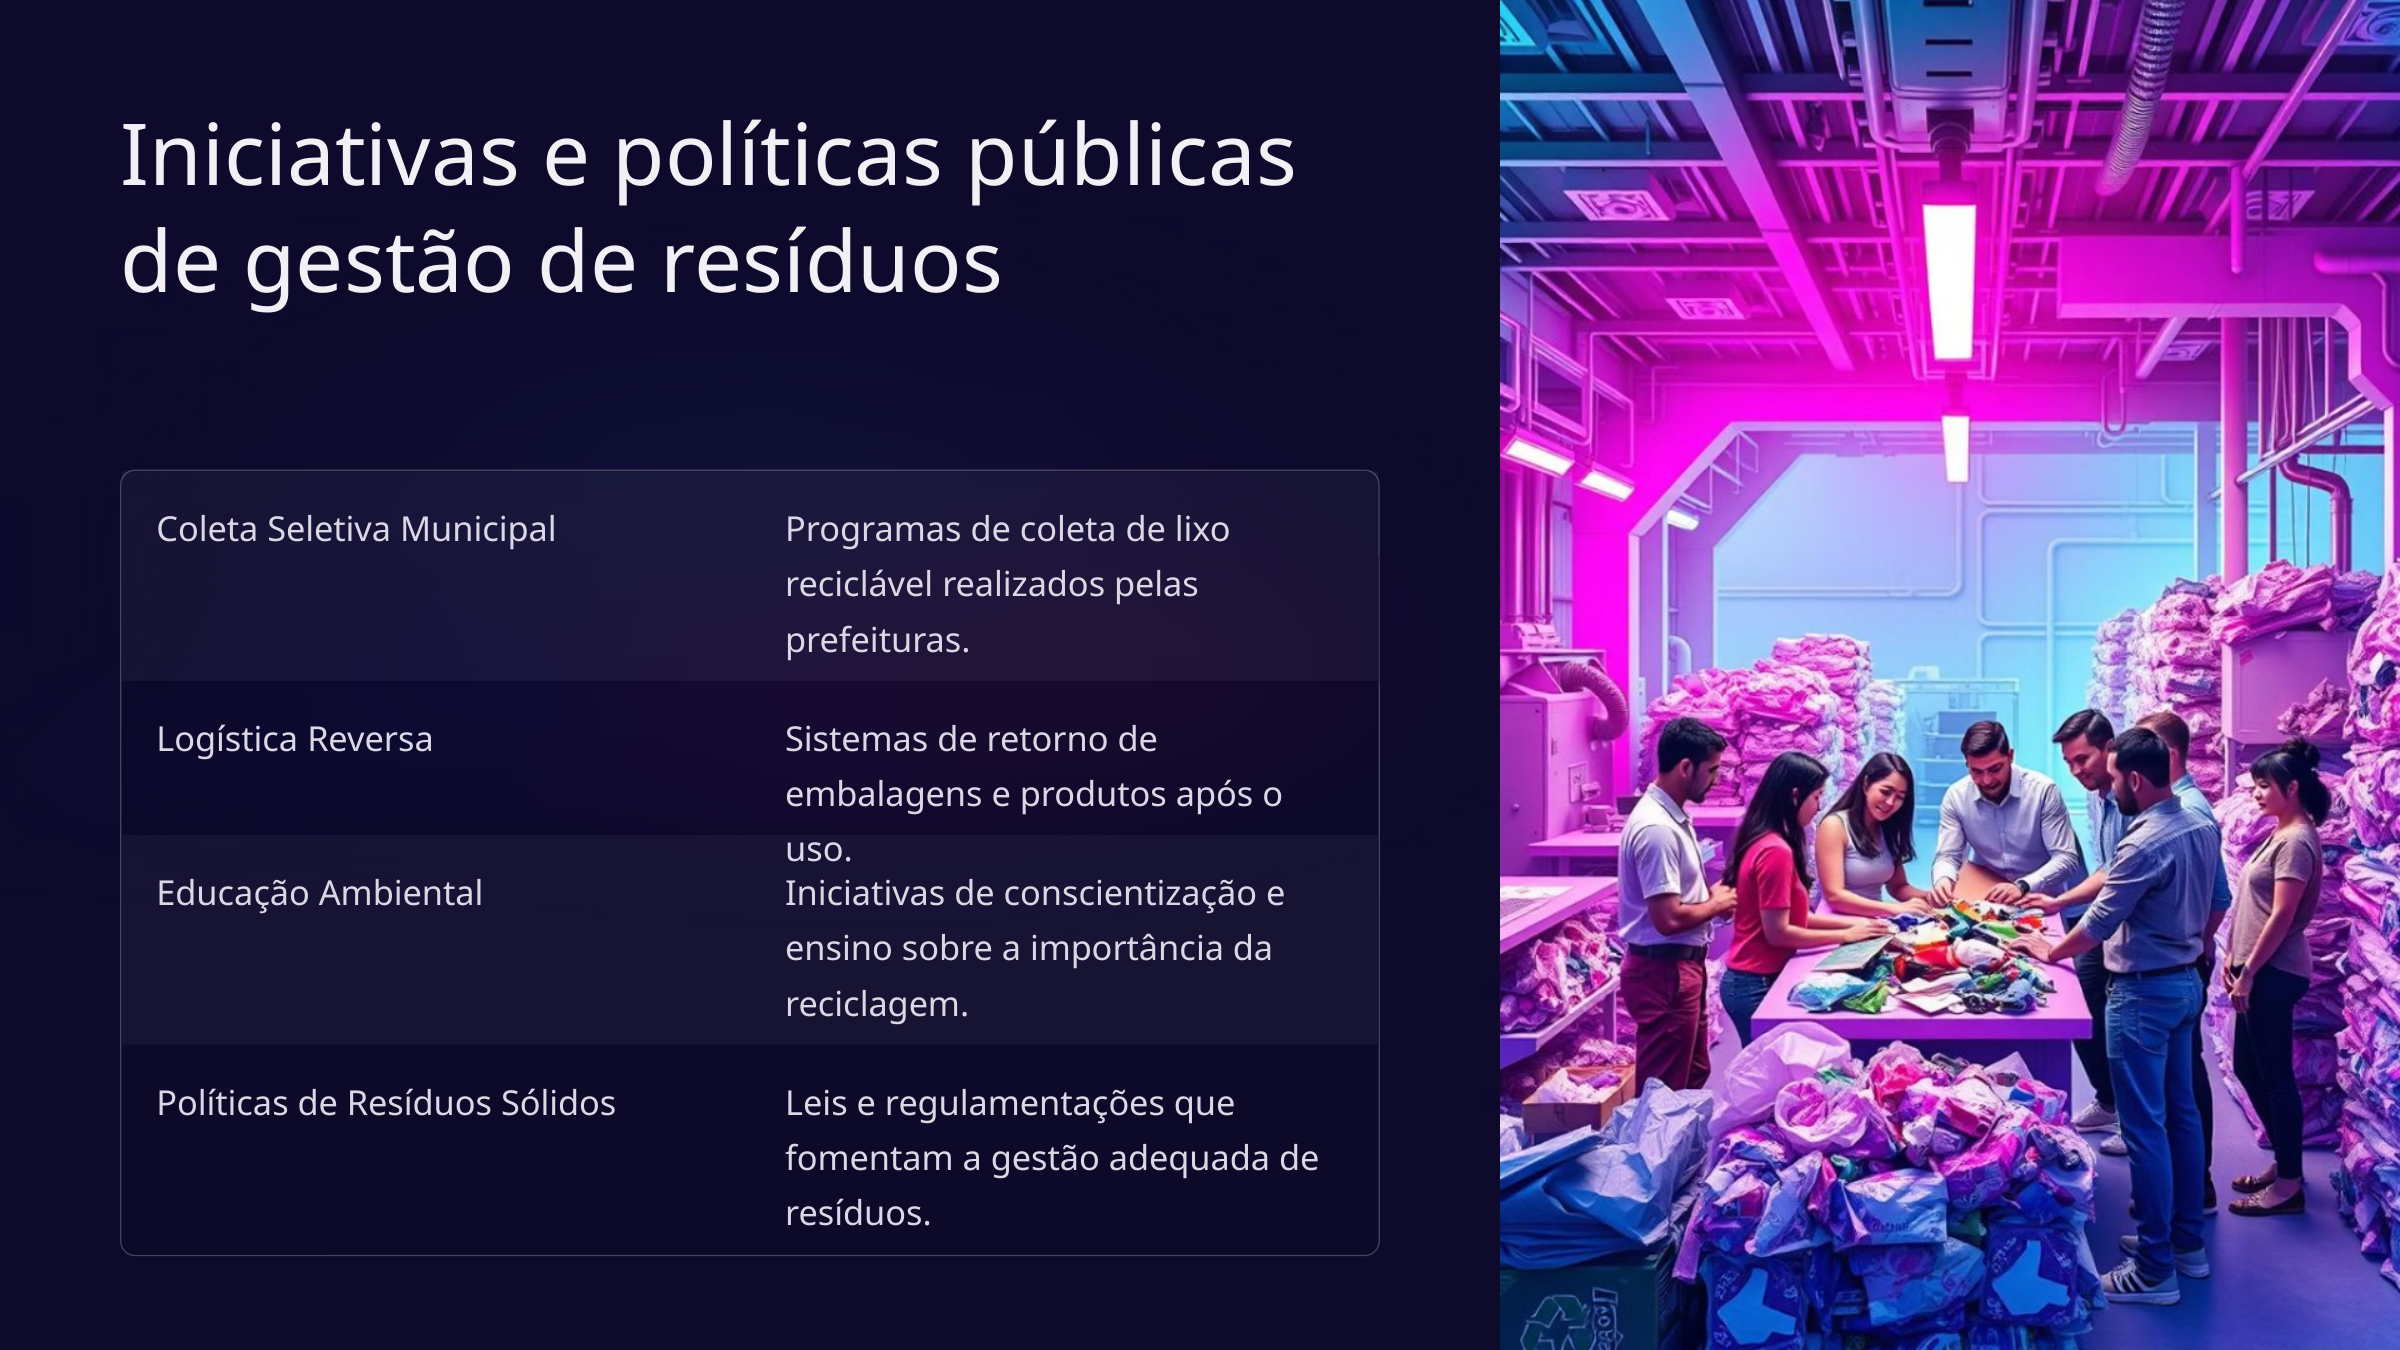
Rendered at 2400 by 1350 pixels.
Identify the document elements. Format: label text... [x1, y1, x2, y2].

text_box Logística Reversa [156, 702, 715, 759]
text_box Sistemas de retorno de embalagens e produtos após o uso. [785, 702, 1344, 814]
text_box Programas de coleta de lixo reciclável realizados pelas prefeituras. [785, 493, 1344, 659]
text_box [121, 680, 1378, 835]
text_box [121, 1044, 1378, 1255]
picture [1499, 0, 2400, 1350]
text_box [121, 471, 1378, 680]
text_box Coleta Seletiva Municipal [156, 493, 715, 549]
text_box [121, 835, 1378, 1044]
text_box Iniciativas de conscientização e ensino sobre a importância da reciclagem. [785, 857, 1344, 1023]
text_box Educação Ambiental [156, 857, 715, 913]
text_box Iniciativas e políticas públicas de gestão de resíduos [120, 94, 1380, 419]
text_box Políticas de Resíduos Sólidos [156, 1066, 715, 1122]
text_box Leis e regulamentações que fomentam a gestão adequada de resíduos. [785, 1066, 1344, 1233]
